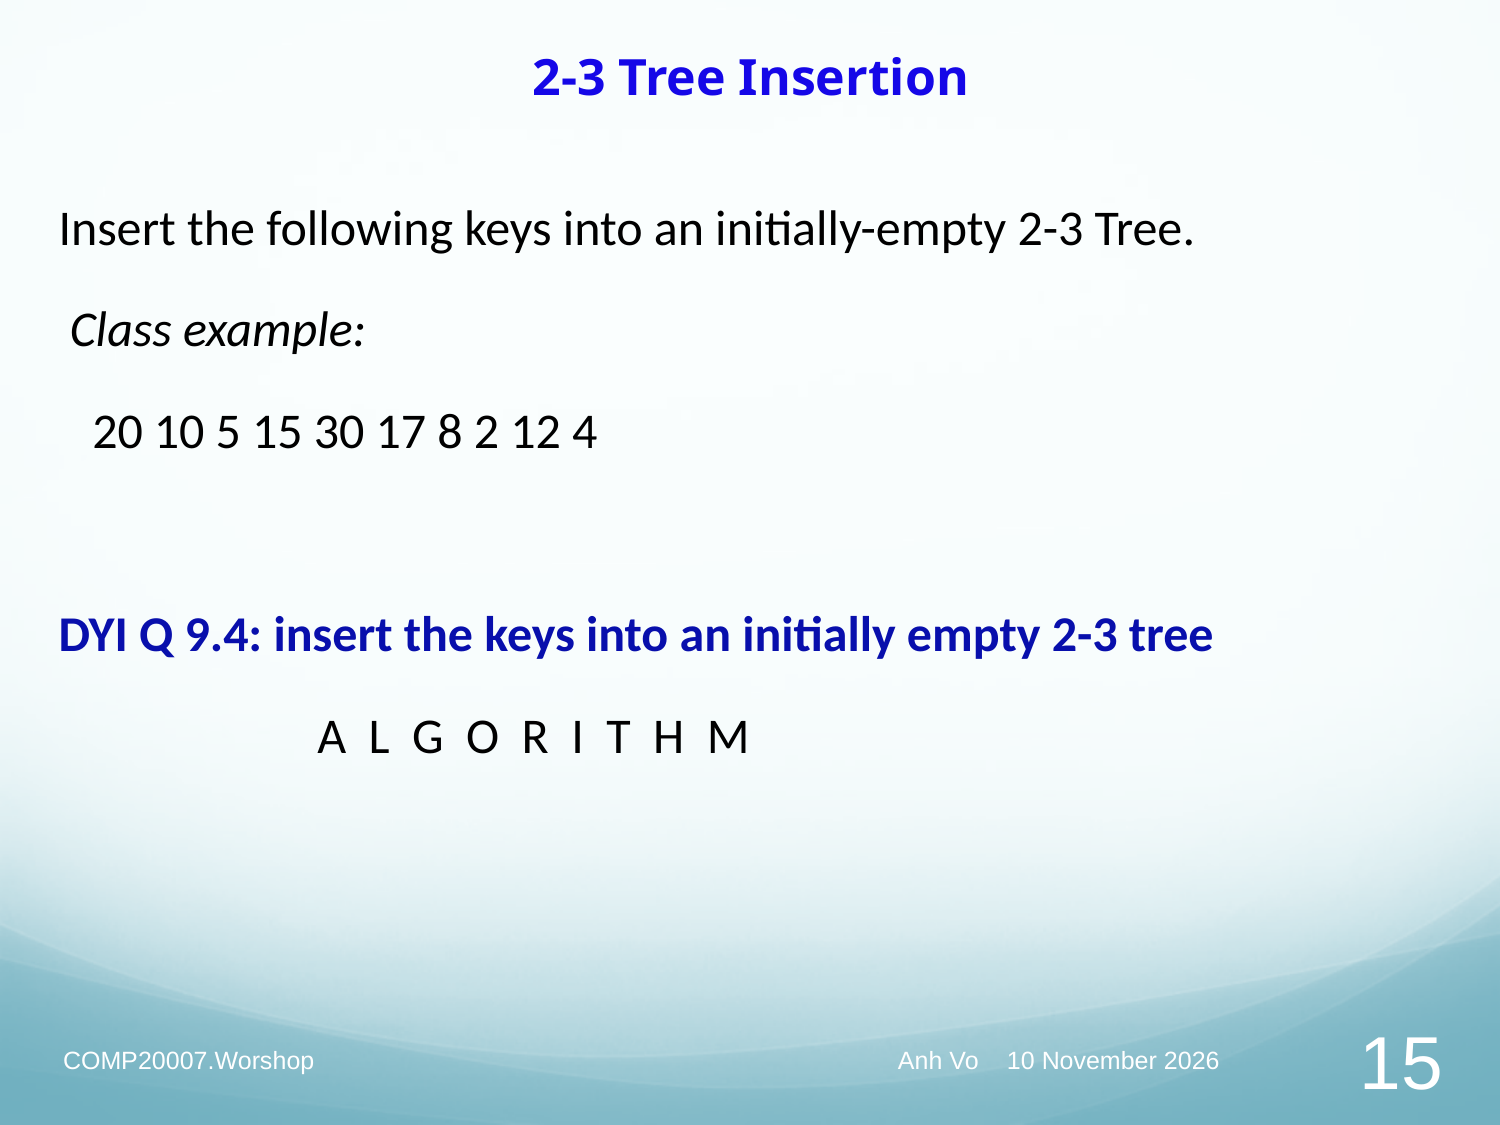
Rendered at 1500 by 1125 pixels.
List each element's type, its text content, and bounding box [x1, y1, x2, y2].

slide_number 15 [1295, 1029, 1459, 1090]
title 2-3 Tree Insertion [43, 17, 1459, 134]
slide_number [877, 1029, 1236, 1090]
list Insert the following keys into an initially-empty 2-3 Tree. Class example: 20 10 5 15 30 17 8 2 12 4 DYI Q 9.4: insert the keys into an initially empty 2-3 tree A L G O R I T H M [43, 187, 1459, 975]
footer COMP20007.Worshop [48, 1029, 843, 1090]
